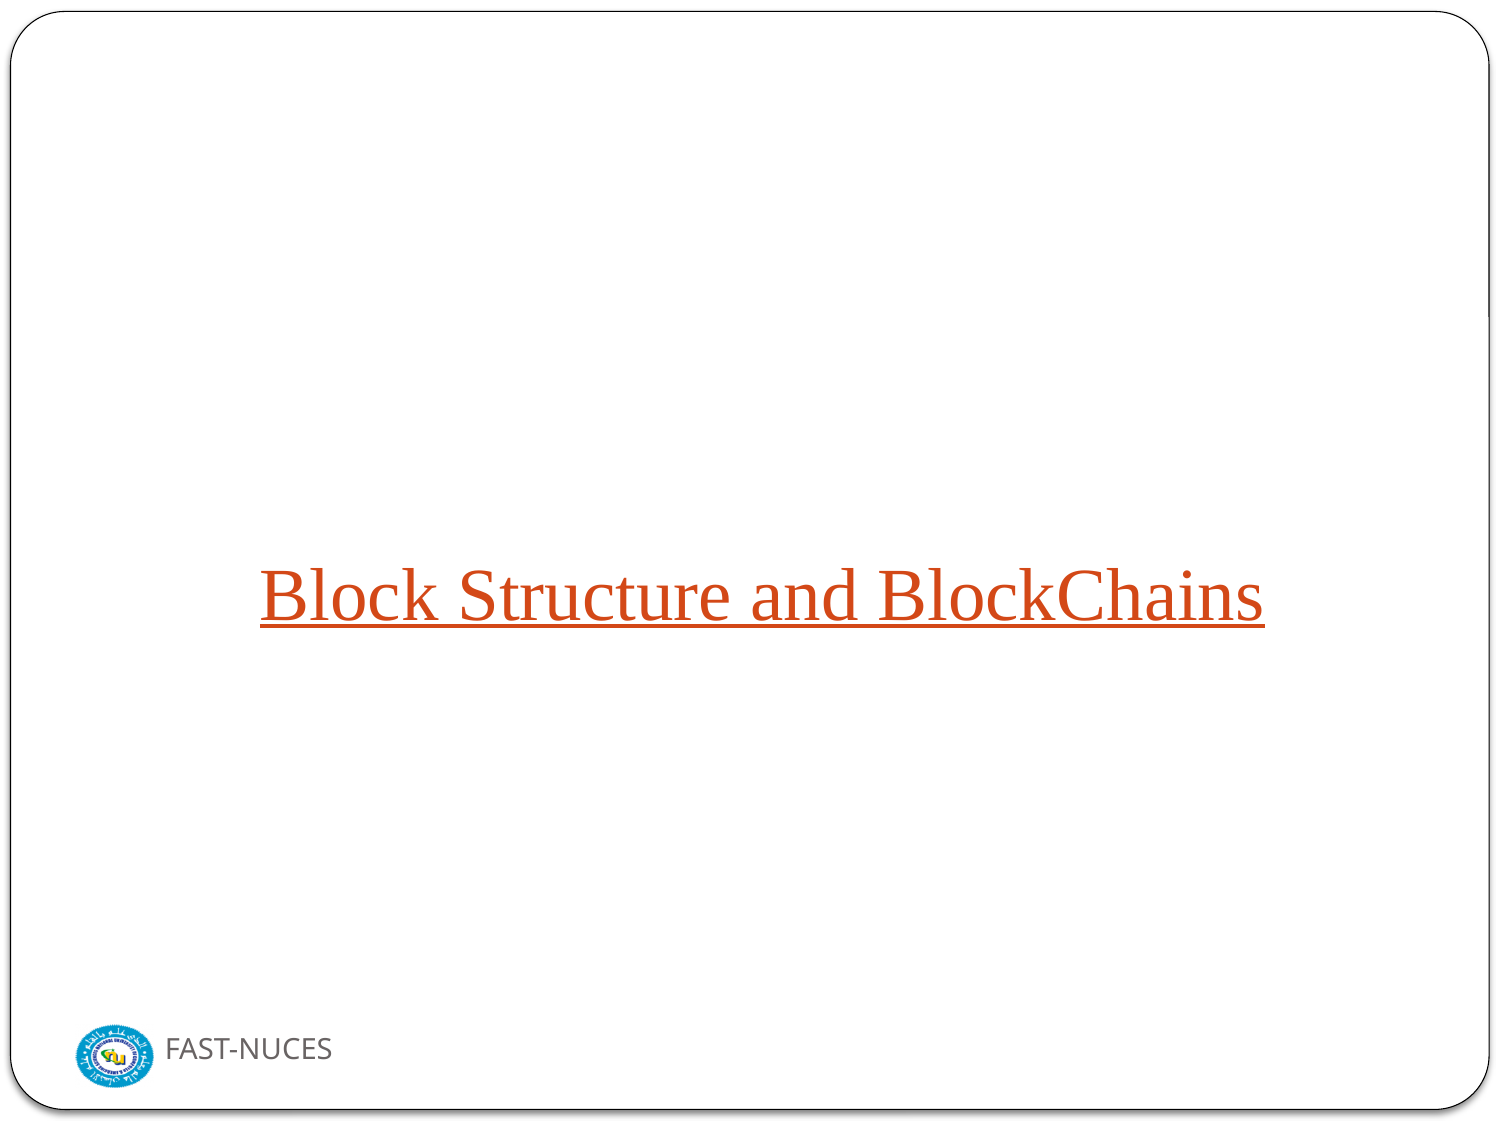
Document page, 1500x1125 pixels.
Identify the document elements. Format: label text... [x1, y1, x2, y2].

footer FAST-NUCES [150, 1012, 800, 1088]
picture [123, 1060, 154, 1088]
title Block Structure and BlockChains [87, 537, 1438, 650]
picture [74, 1024, 154, 1088]
picture [91, 1038, 138, 1075]
